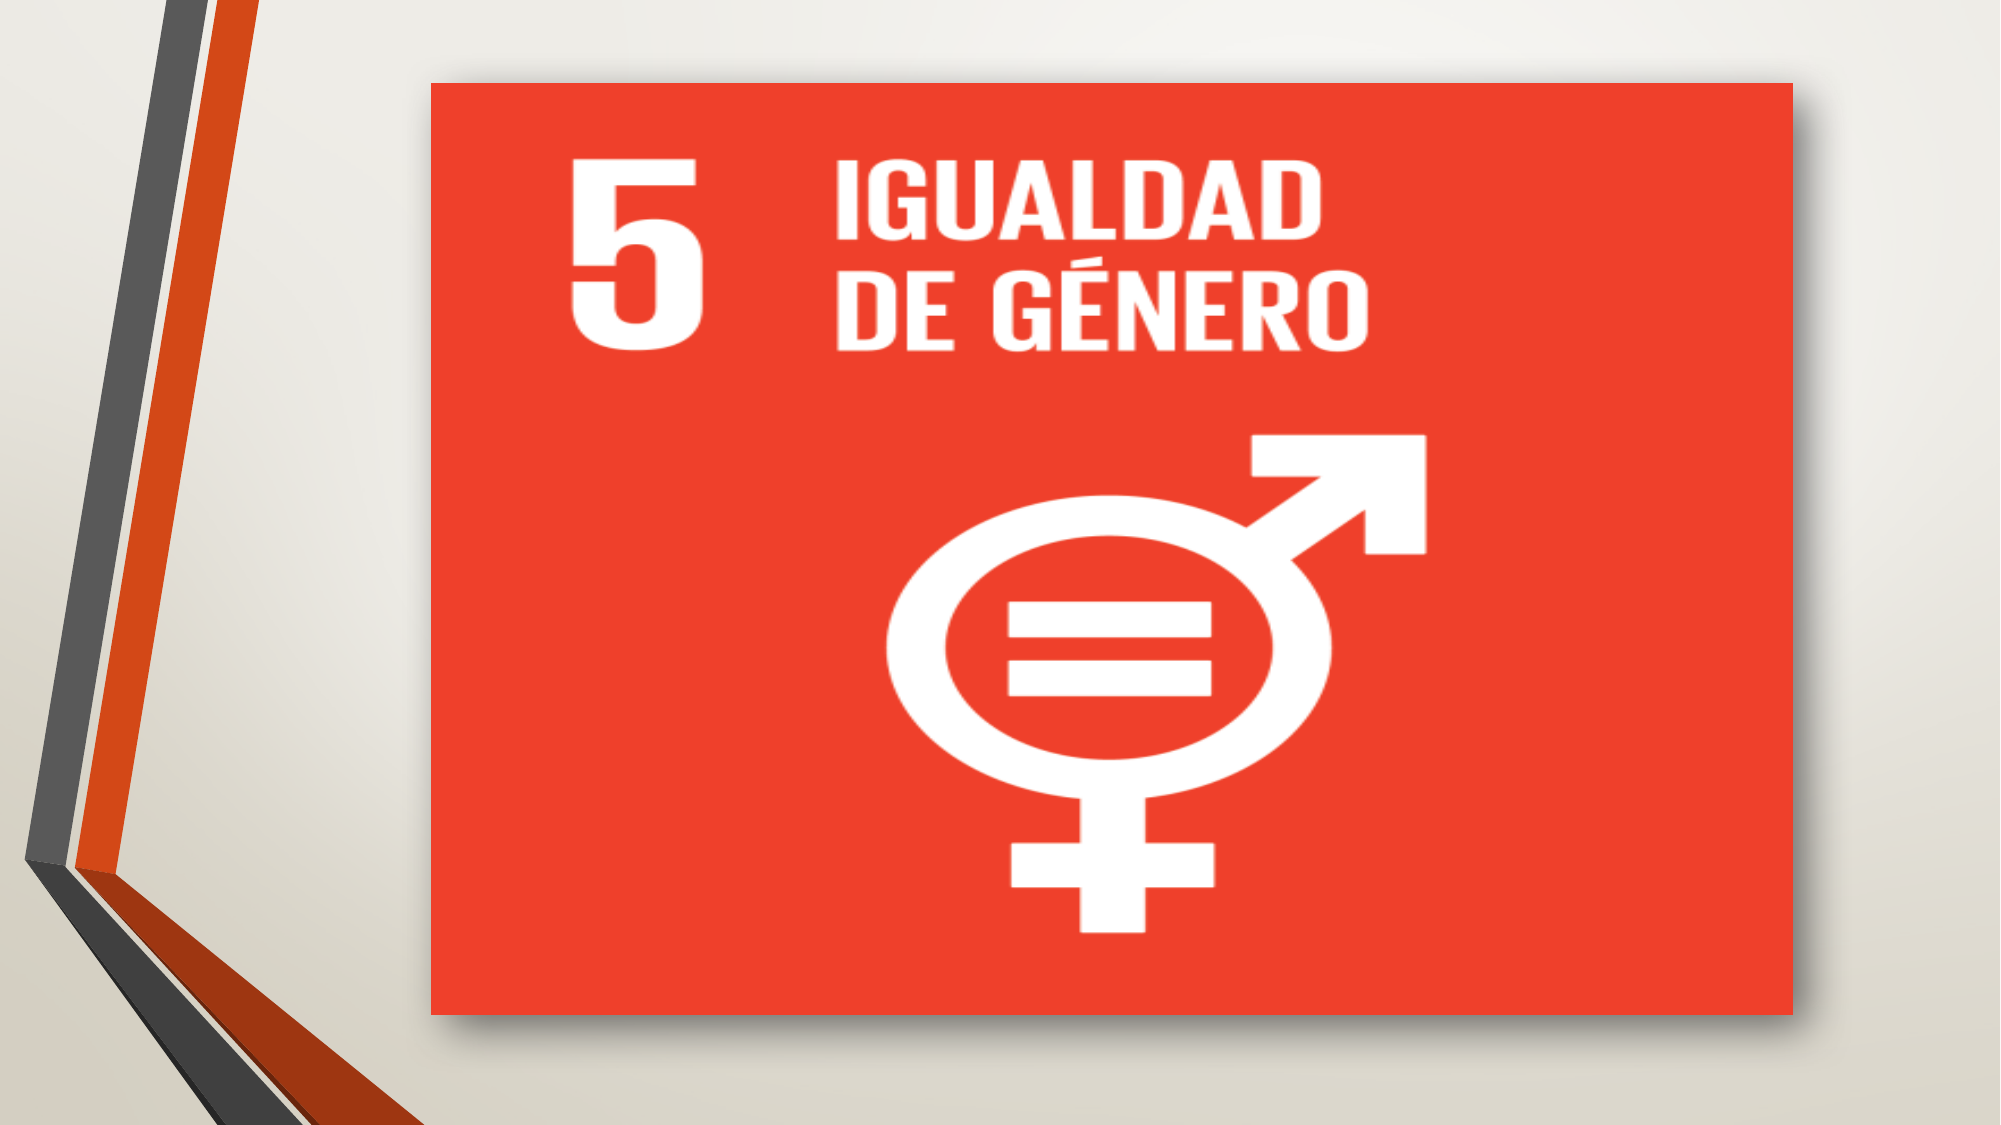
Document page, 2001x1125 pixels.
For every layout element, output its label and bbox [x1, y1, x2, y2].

picture [431, 83, 1793, 1016]
